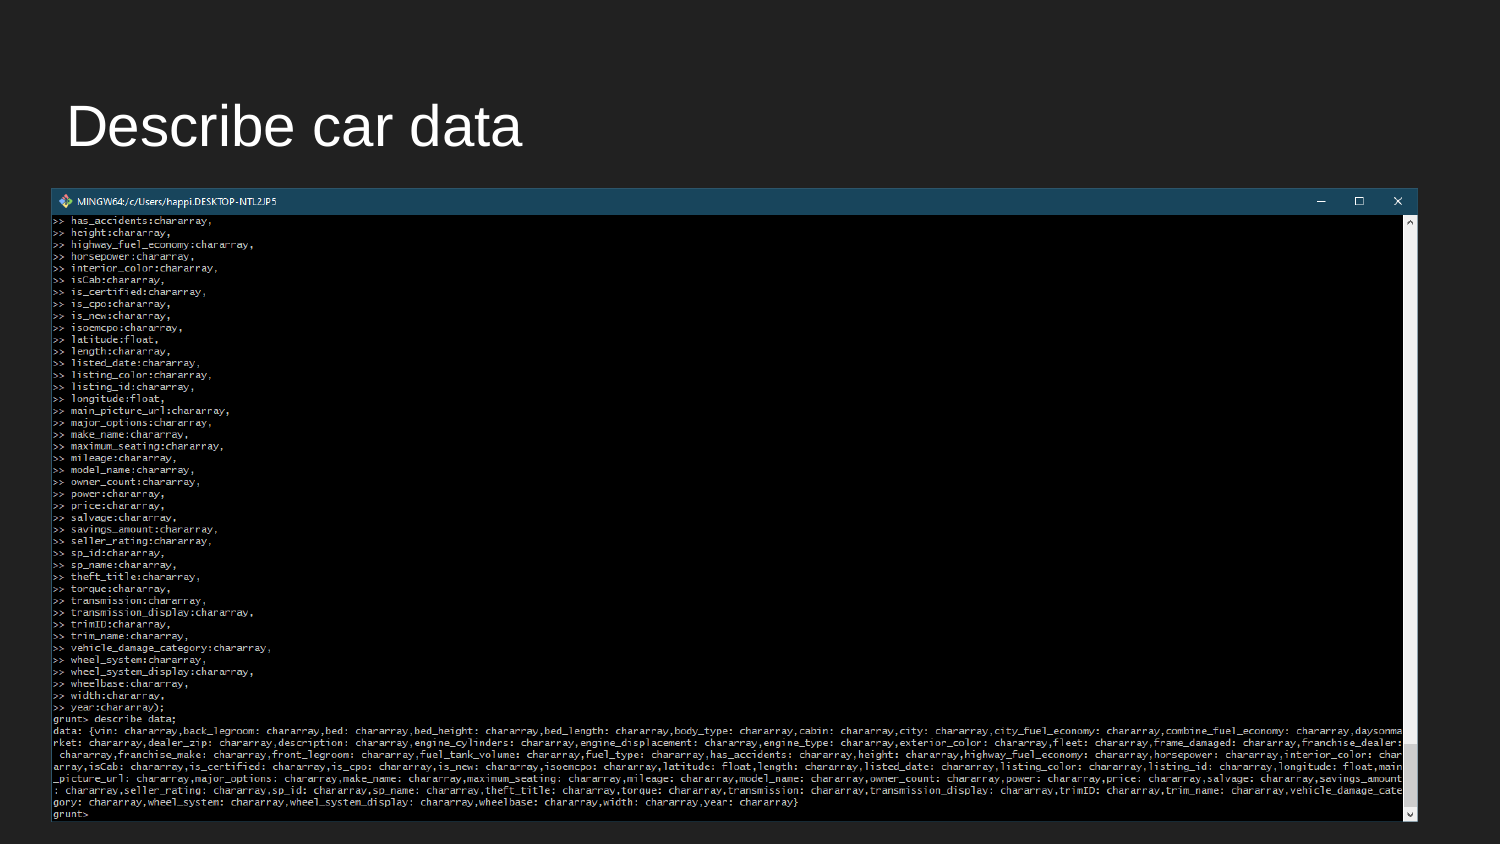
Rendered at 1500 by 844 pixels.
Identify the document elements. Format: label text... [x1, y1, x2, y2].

picture [50, 188, 1419, 822]
title Describe car data [51, 72, 1449, 167]
